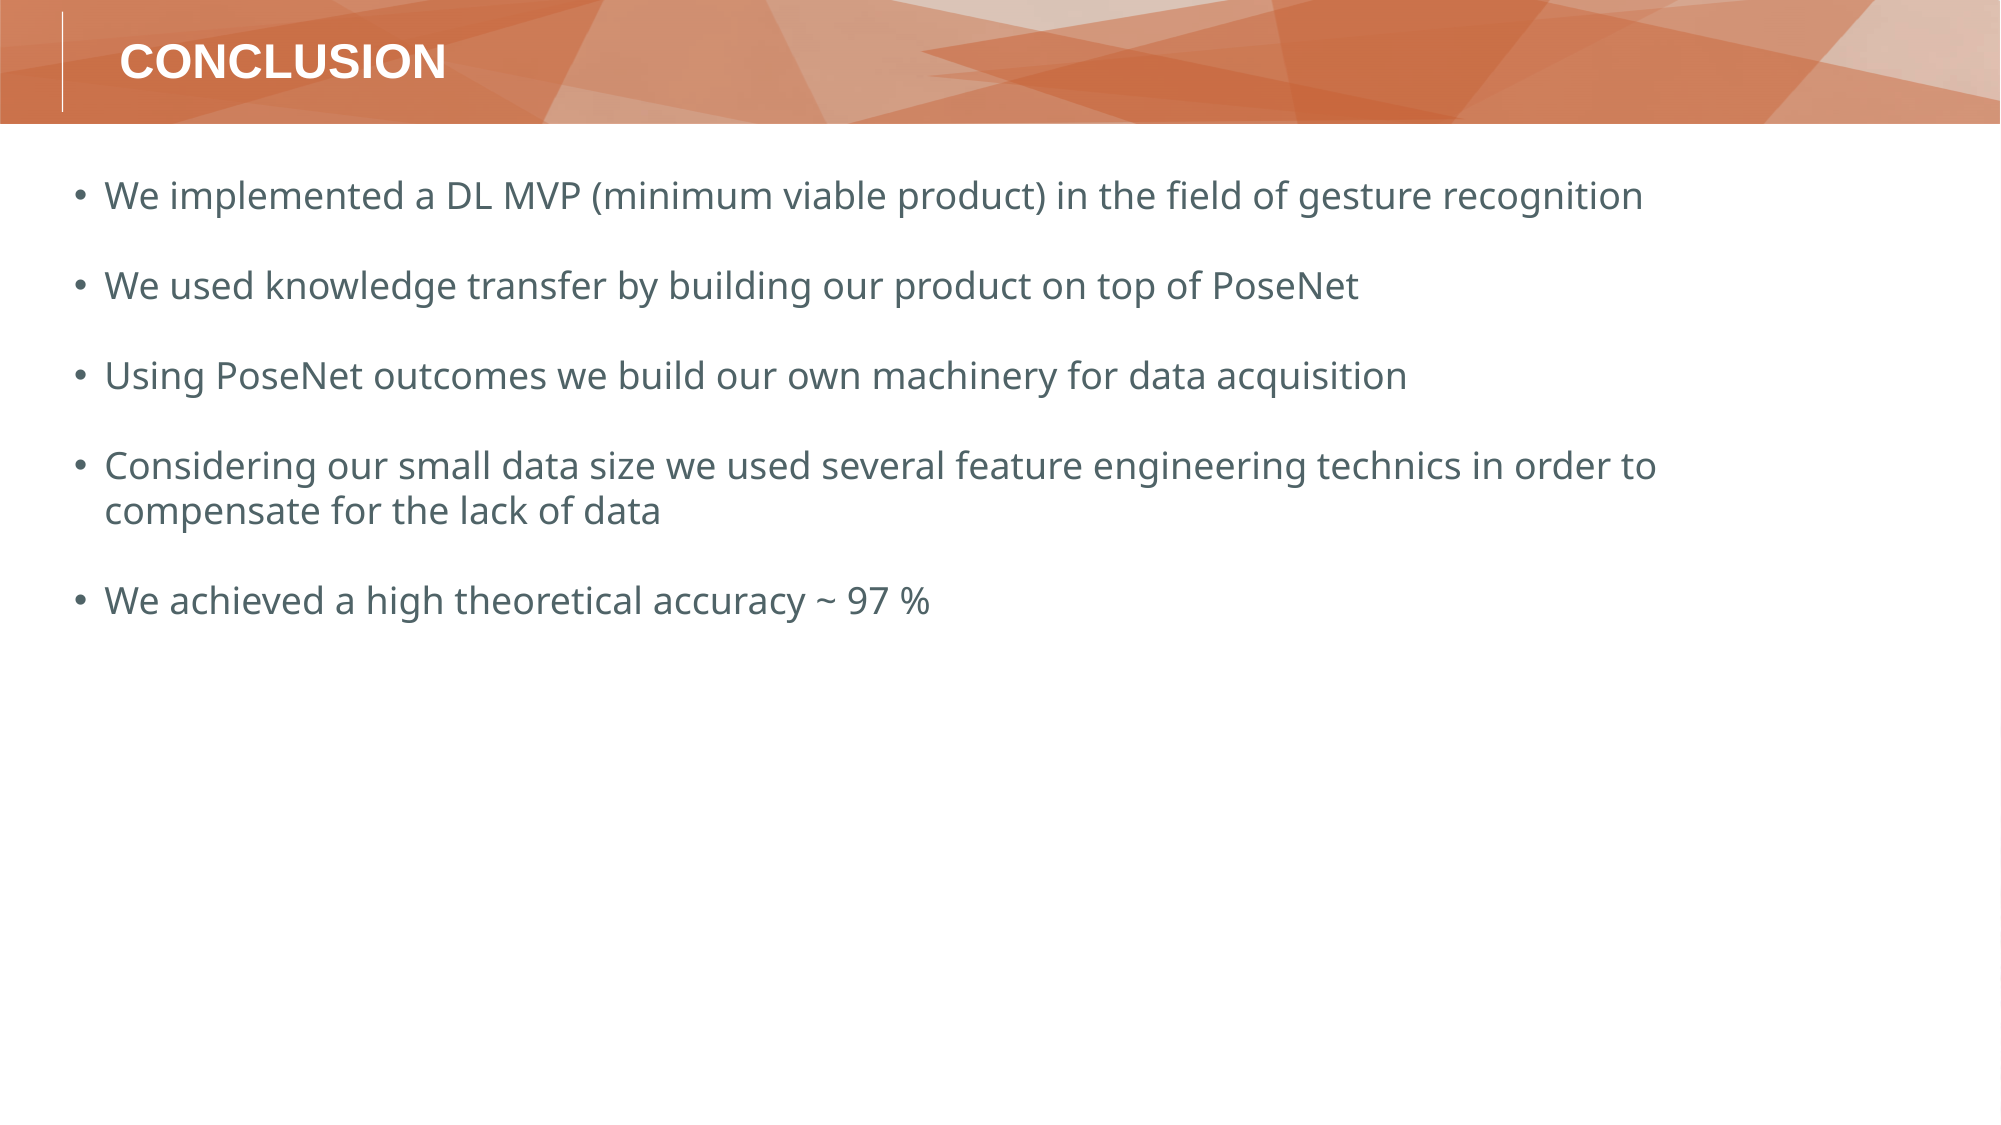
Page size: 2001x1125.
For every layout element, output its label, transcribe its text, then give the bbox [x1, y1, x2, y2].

text_box We implemented a DL MVP (minimum viable product) in the field of gesture recognition We used knowledge transfer by building our product on top of PoseNet Using PoseNet outcomes we build our own machinery for data acquisition Considering our small data size we used several feature engineering technics in order to compensate for the lack of data We achieved a high theoretical accuracy ~ 97 % [30, 171, 1882, 655]
title CONCLUSION [104, 22, 1970, 101]
